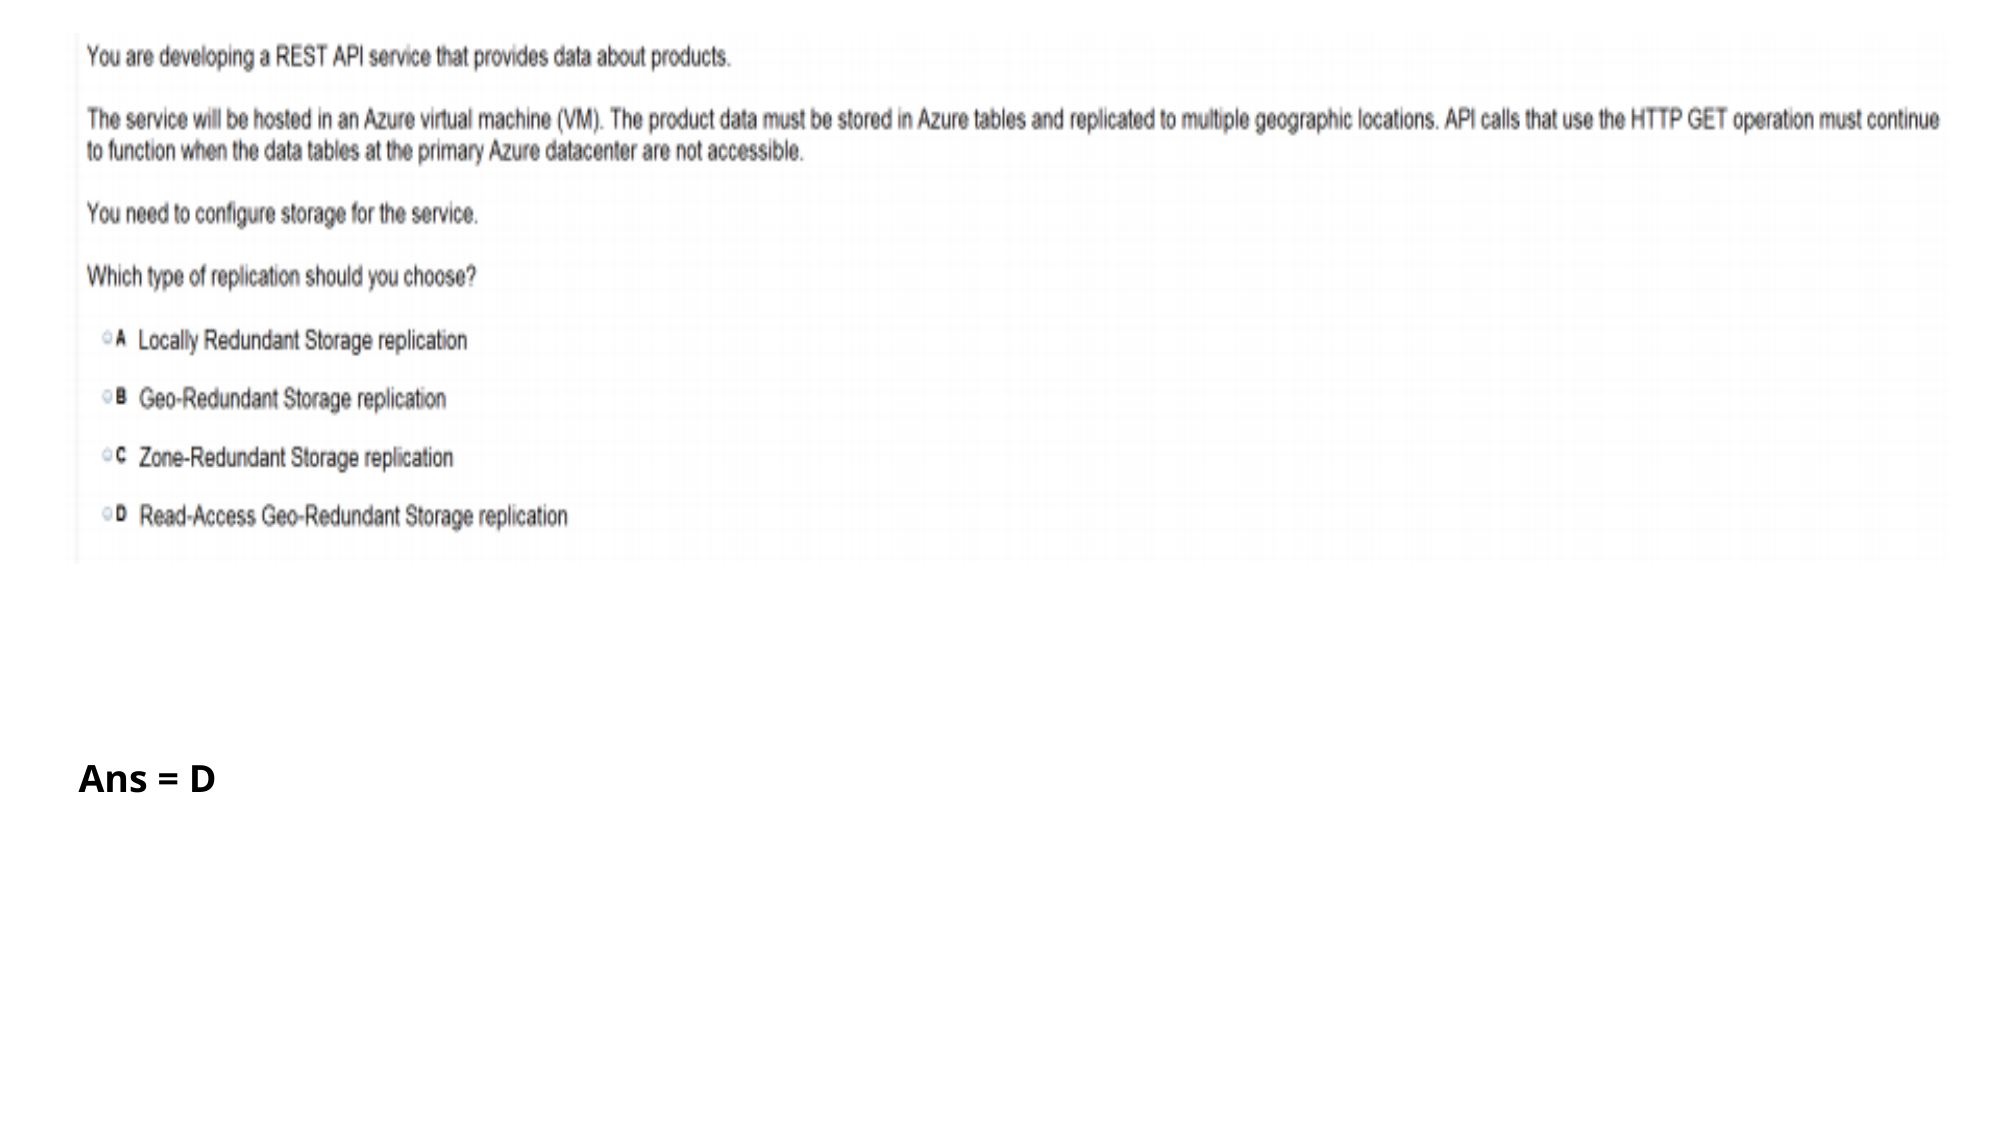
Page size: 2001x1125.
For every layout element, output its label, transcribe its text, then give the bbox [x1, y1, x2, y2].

picture [42, 33, 1989, 602]
title Ans = D [63, 602, 1968, 1085]
